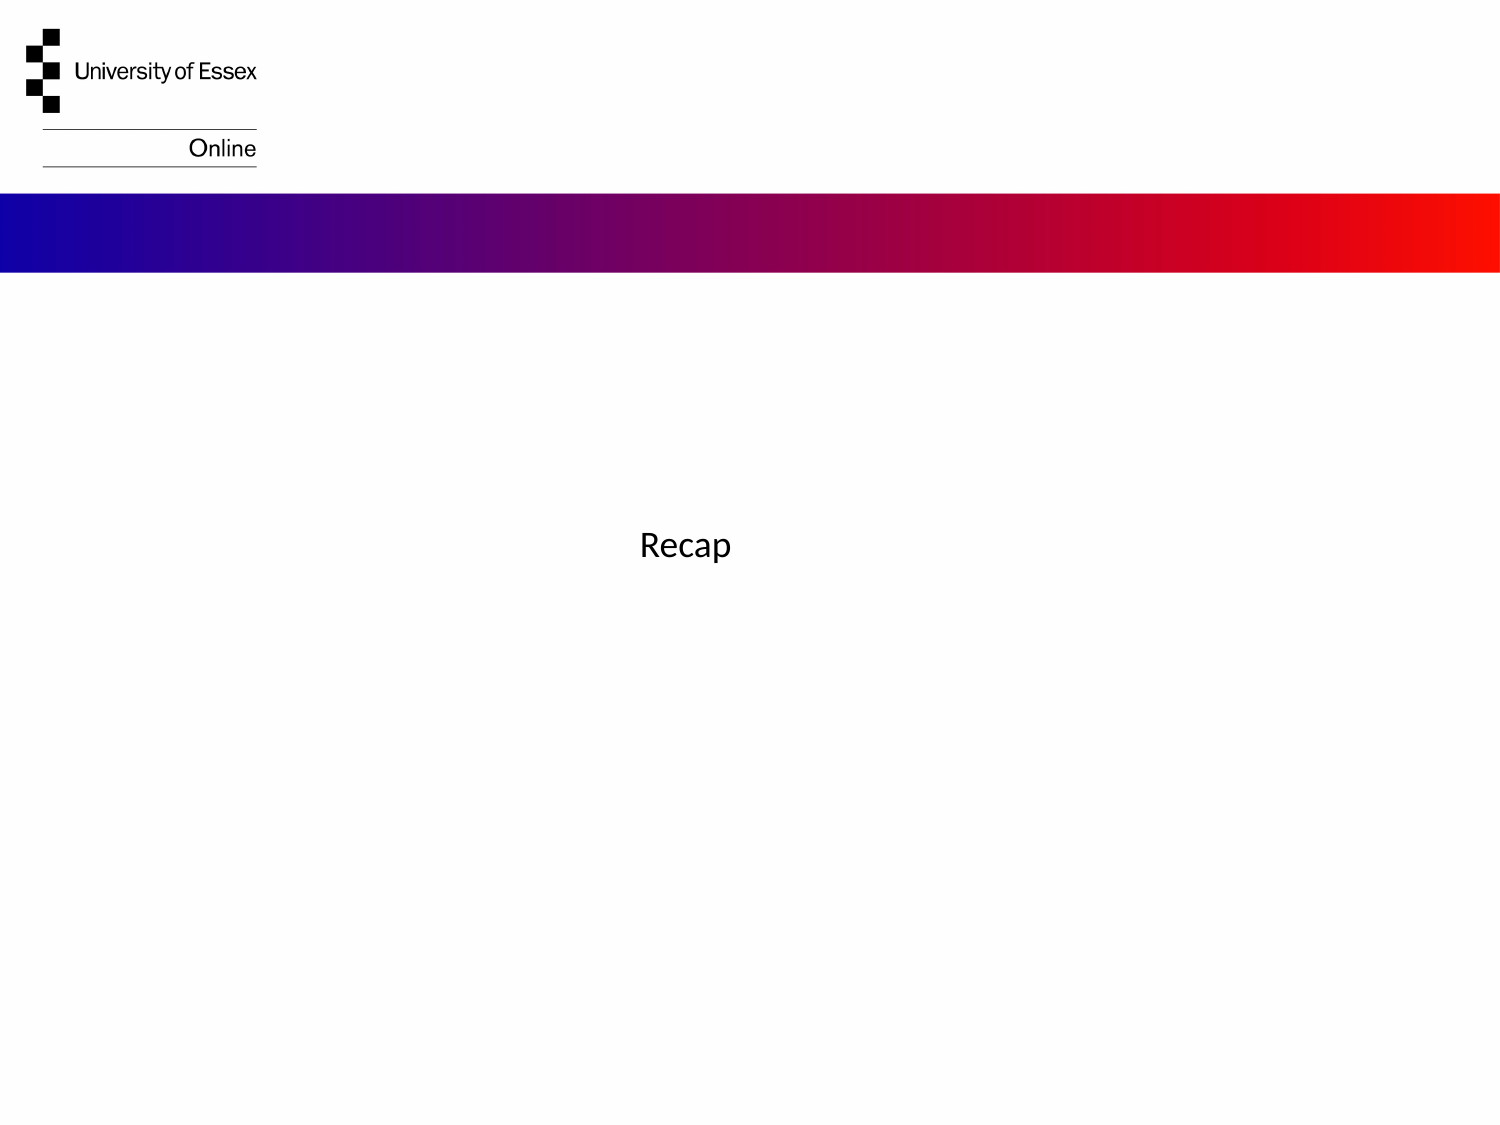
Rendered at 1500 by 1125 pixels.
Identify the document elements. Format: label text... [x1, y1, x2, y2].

text_box Recap [625, 512, 887, 572]
picture [0, 0, 1500, 1125]
